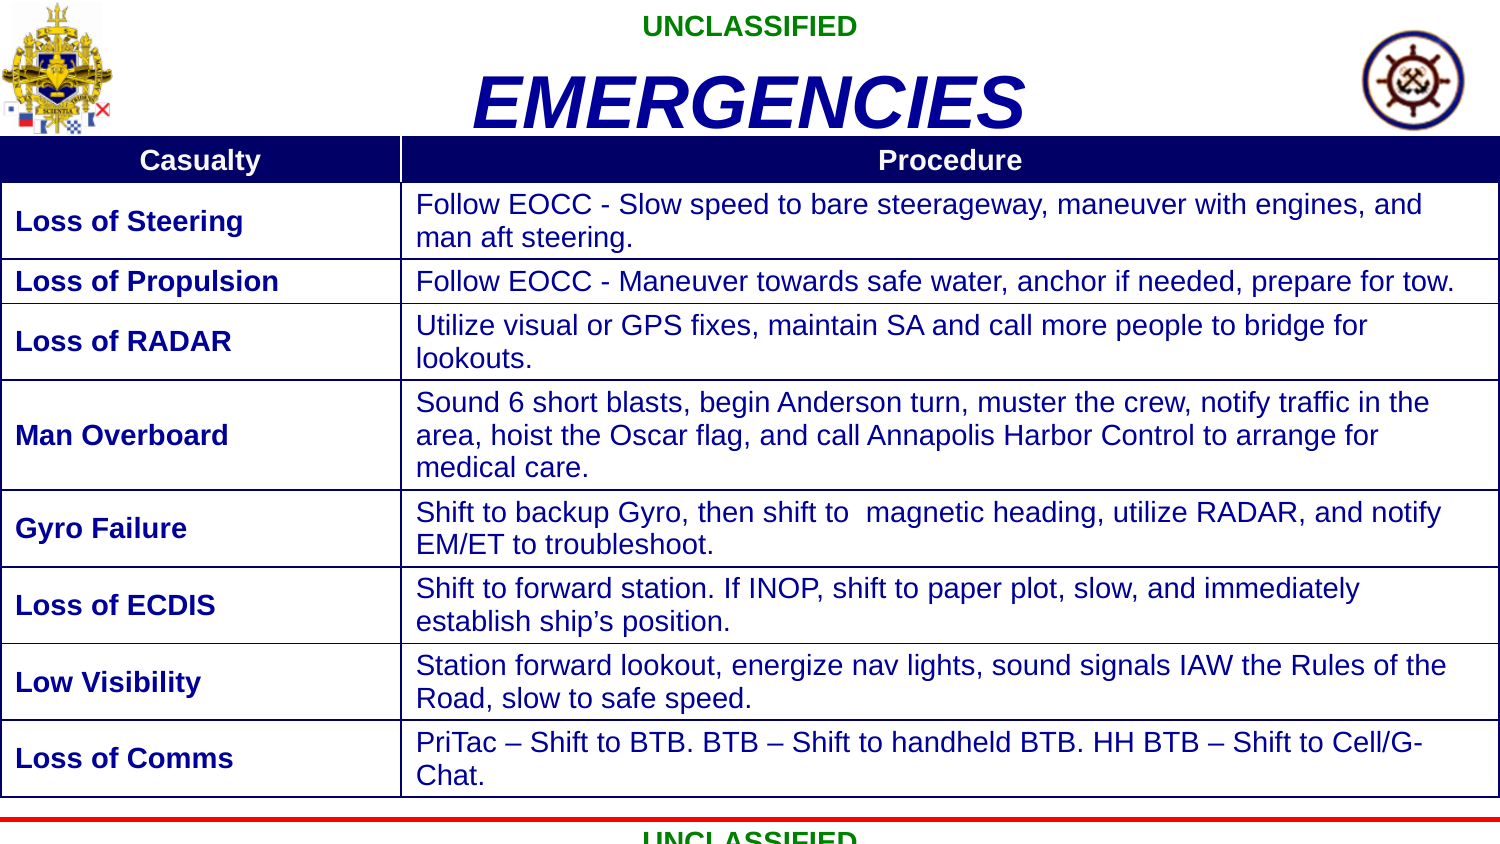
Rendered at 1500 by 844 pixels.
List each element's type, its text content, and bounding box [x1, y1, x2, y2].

table_cell Loss of RADAR [2, 304, 400, 379]
table_cell Man Overboard [2, 381, 400, 489]
table_cell Follow EOCC - Slow speed to bare steerageway, maneuver with engines, and man aft steering. [402, 183, 1498, 258]
table_cell Shift to forward station. If INOP, shift to paper plot, slow, and immediately establish ship’s position. [402, 568, 1498, 643]
table_cell Sound 6 short blasts, begin Anderson turn, muster the crew, notify traffic in the area, hoist the Oscar flag, and call Annapolis Harbor Control to arrange for medical care. [402, 381, 1498, 489]
table_cell Loss of Propulsion [2, 260, 400, 303]
table_cell Shift to backup Gyro, then shift to magnetic heading, utilize RADAR, and notify EM/ET to troubleshoot. [402, 491, 1498, 566]
table_cell Loss of Steering [2, 183, 400, 258]
table_cell Low Visibility [2, 644, 400, 719]
table_cell Station forward lookout, energize nav lights, sound signals IAW the Rules of the Road, slow to safe speed. [402, 644, 1498, 719]
table_header Casualty [2, 141, 400, 182]
table_cell Utilize visual or GPS fixes, maintain SA and call more people to bridge for lookouts. [402, 304, 1498, 379]
table_cell Gyro Failure [2, 491, 400, 566]
title EMERGENCIES [0, 46, 1500, 136]
table_cell Loss of Comms [2, 721, 400, 796]
table_cell PriTac – Shift to BTB. BTB – Shift to handheld BTB. HH BTB – Shift to Cell/G-Chat. [402, 721, 1498, 796]
picture [1360, 28, 1466, 46]
table_cell Follow EOCC - Maneuver towards safe water, anchor if needed, prepare for tow. [402, 260, 1498, 303]
picture [0, 0, 166, 46]
table_cell Loss of ECDIS [2, 568, 400, 643]
table_header Procedure [402, 141, 1498, 182]
